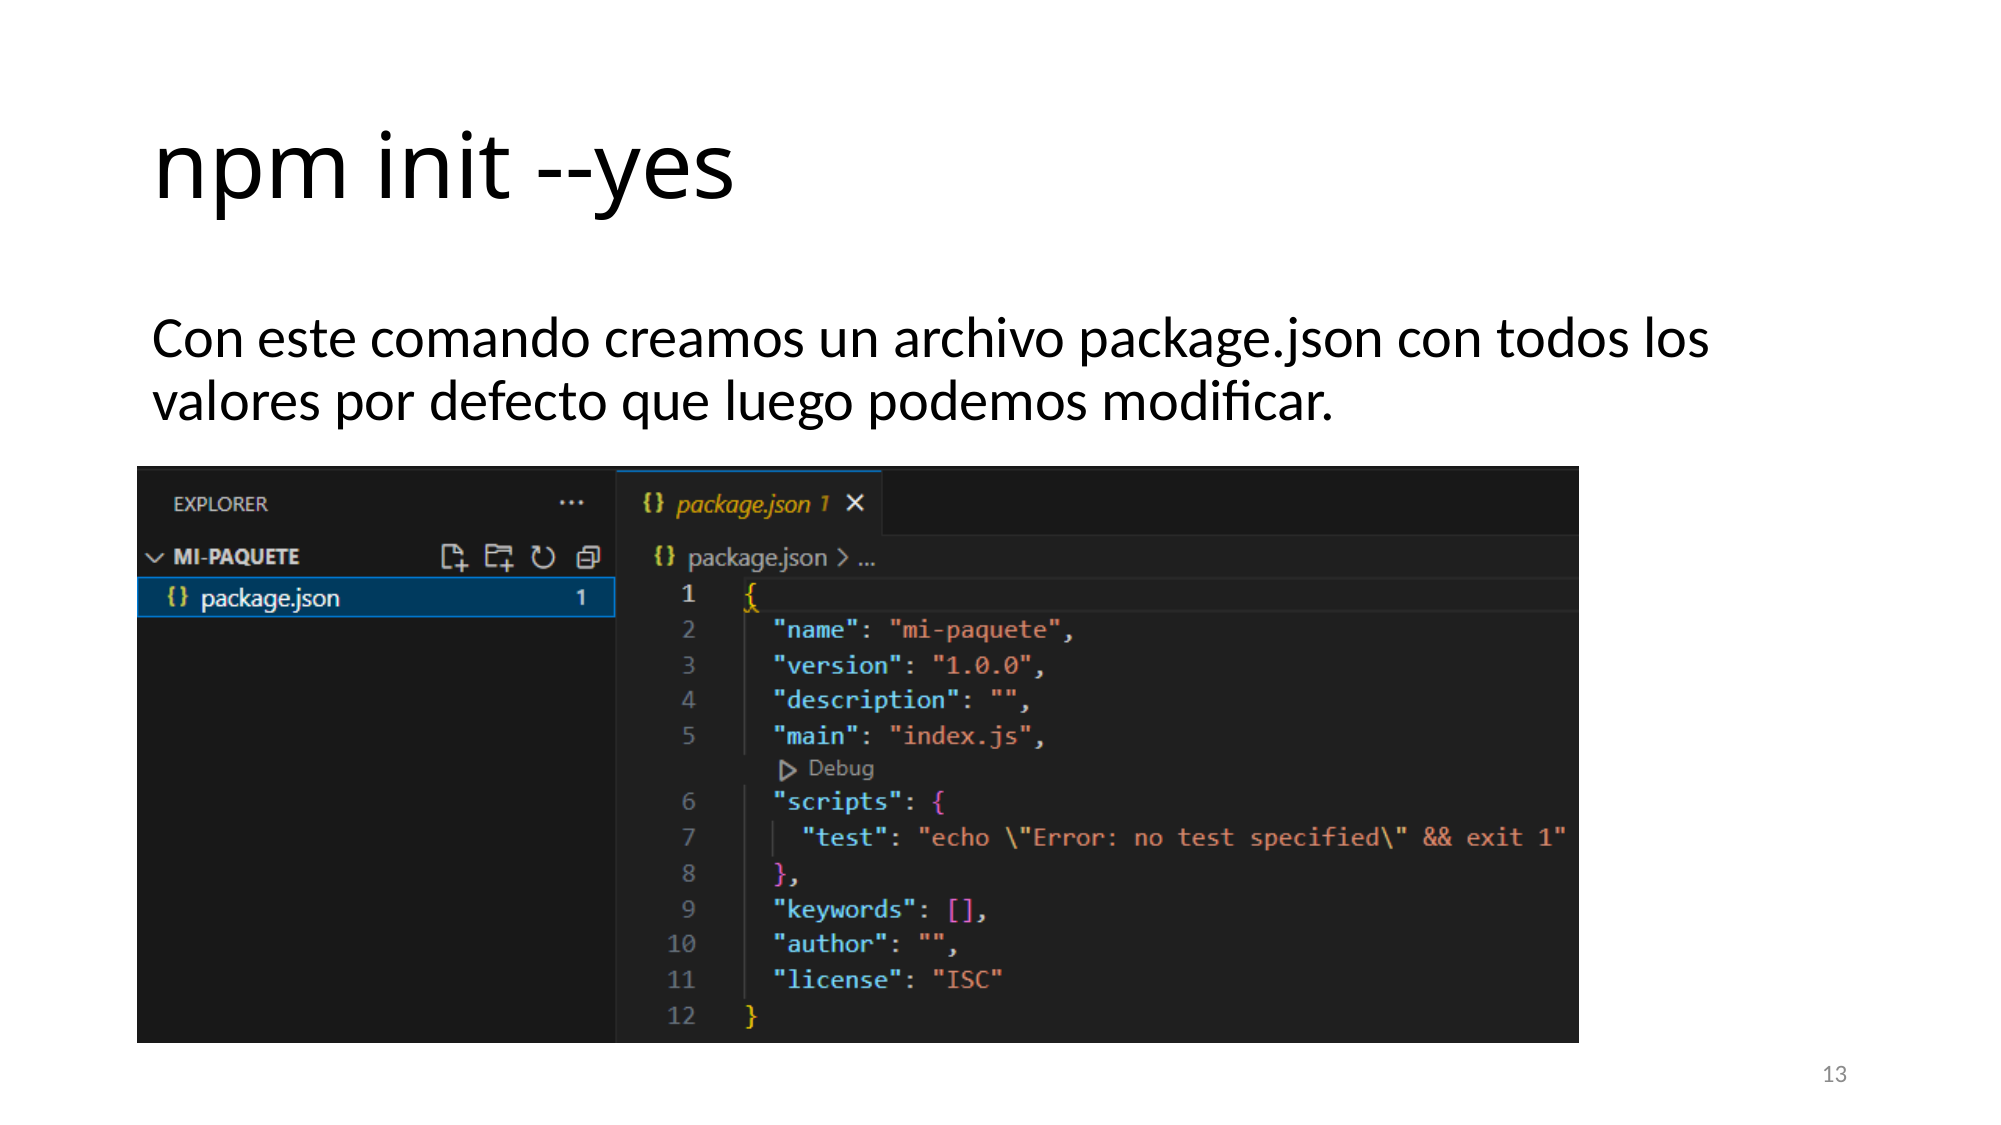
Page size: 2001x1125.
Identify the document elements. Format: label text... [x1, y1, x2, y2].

slide_number 13 [1412, 1042, 1863, 1103]
list Con este comando creamos un archivo package.json con todos los valores por defecto que luego podemos modificar. [137, 299, 1863, 1014]
title npm init --yes [137, 59, 1863, 278]
picture [137, 466, 1579, 1043]
